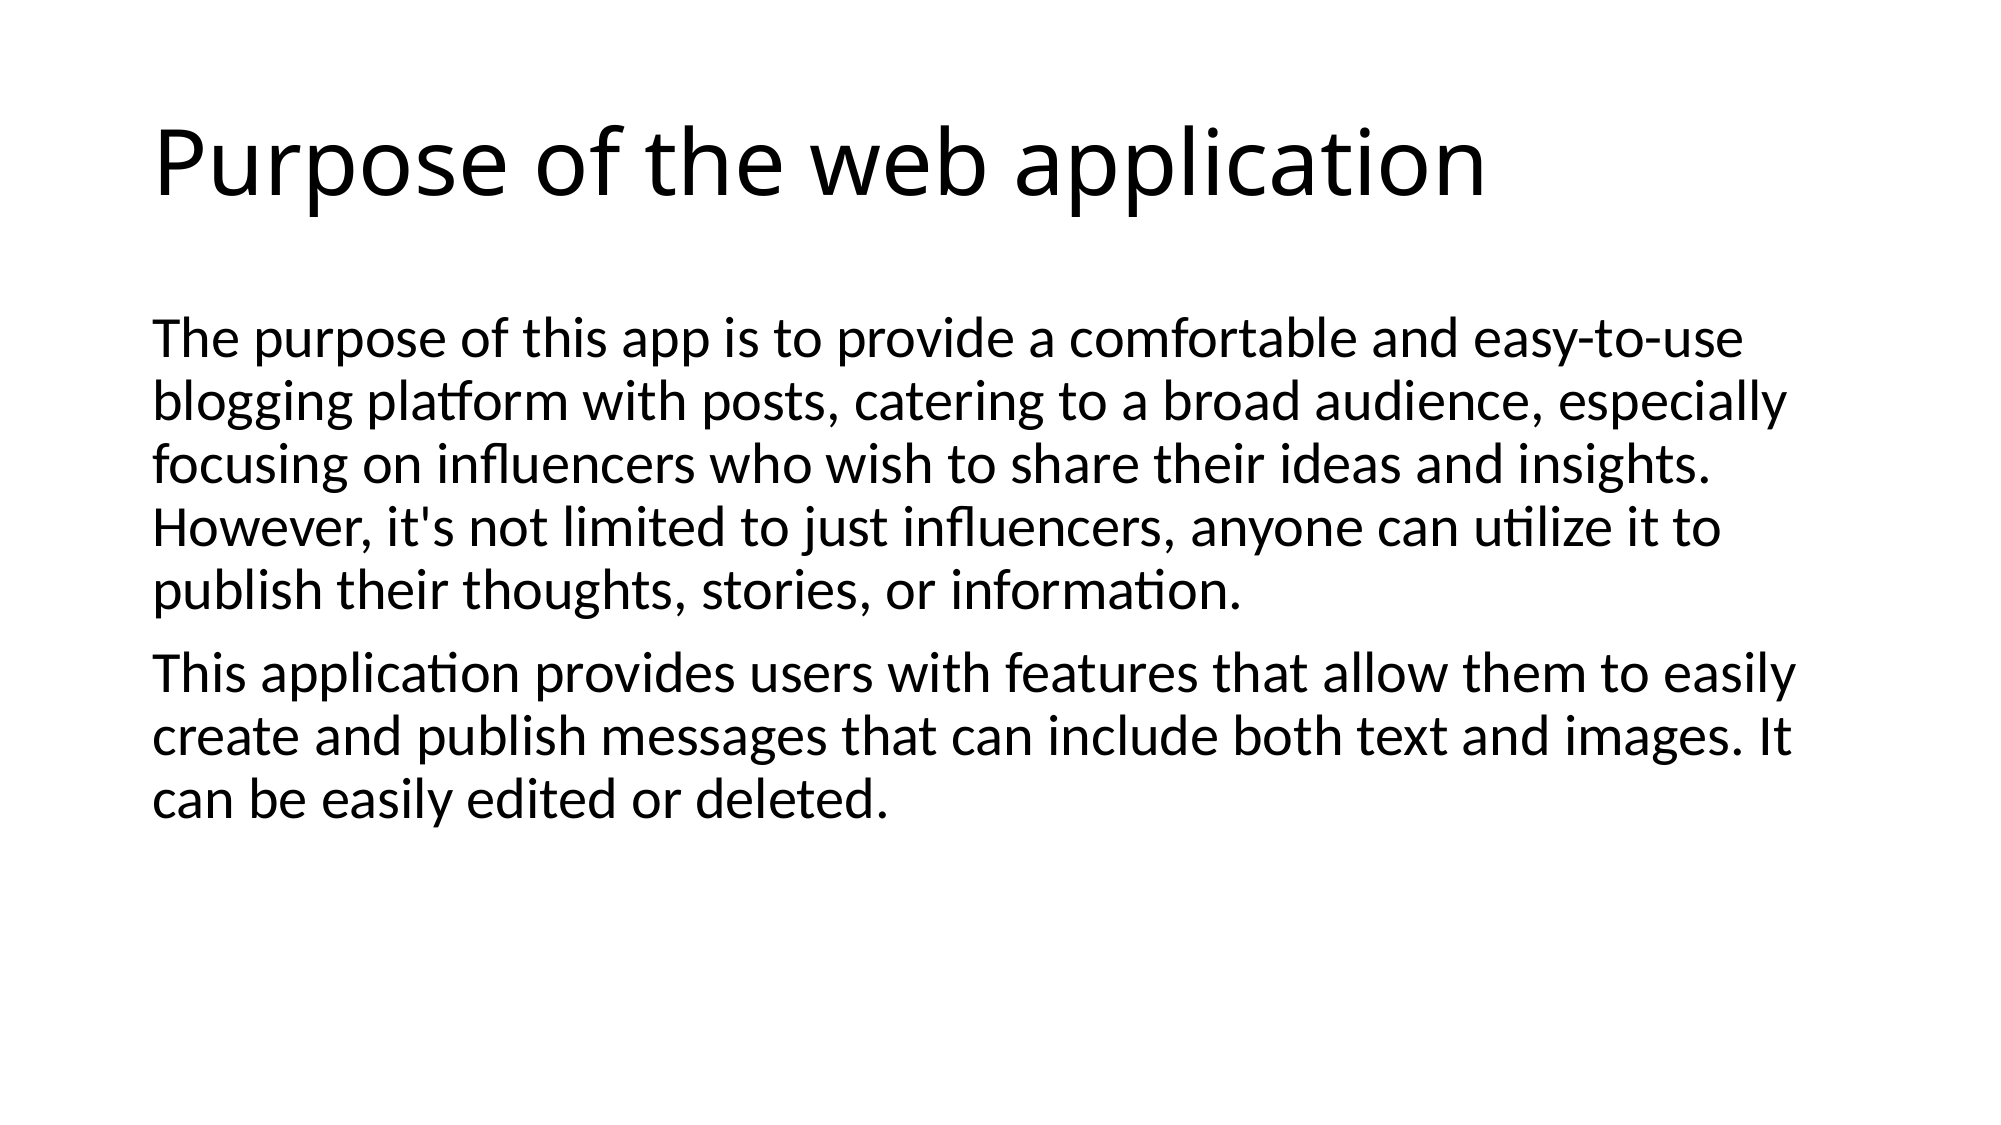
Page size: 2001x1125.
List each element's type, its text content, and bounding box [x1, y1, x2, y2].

list The purpose of this app is to provide a comfortable and easy-to-use blogging platform with posts, catering to a broad audience, especially focusing on influencers who wish to share their ideas and insights. However, it's not limited to just influencers, anyone can utilize it to publish their thoughts, stories, or information. This application provides users with features that allow them to easily create and publish messages that can include both text and images. It can be easily edited or deleted. [137, 299, 1863, 1014]
title Purpose of the web application [137, 56, 1863, 275]
